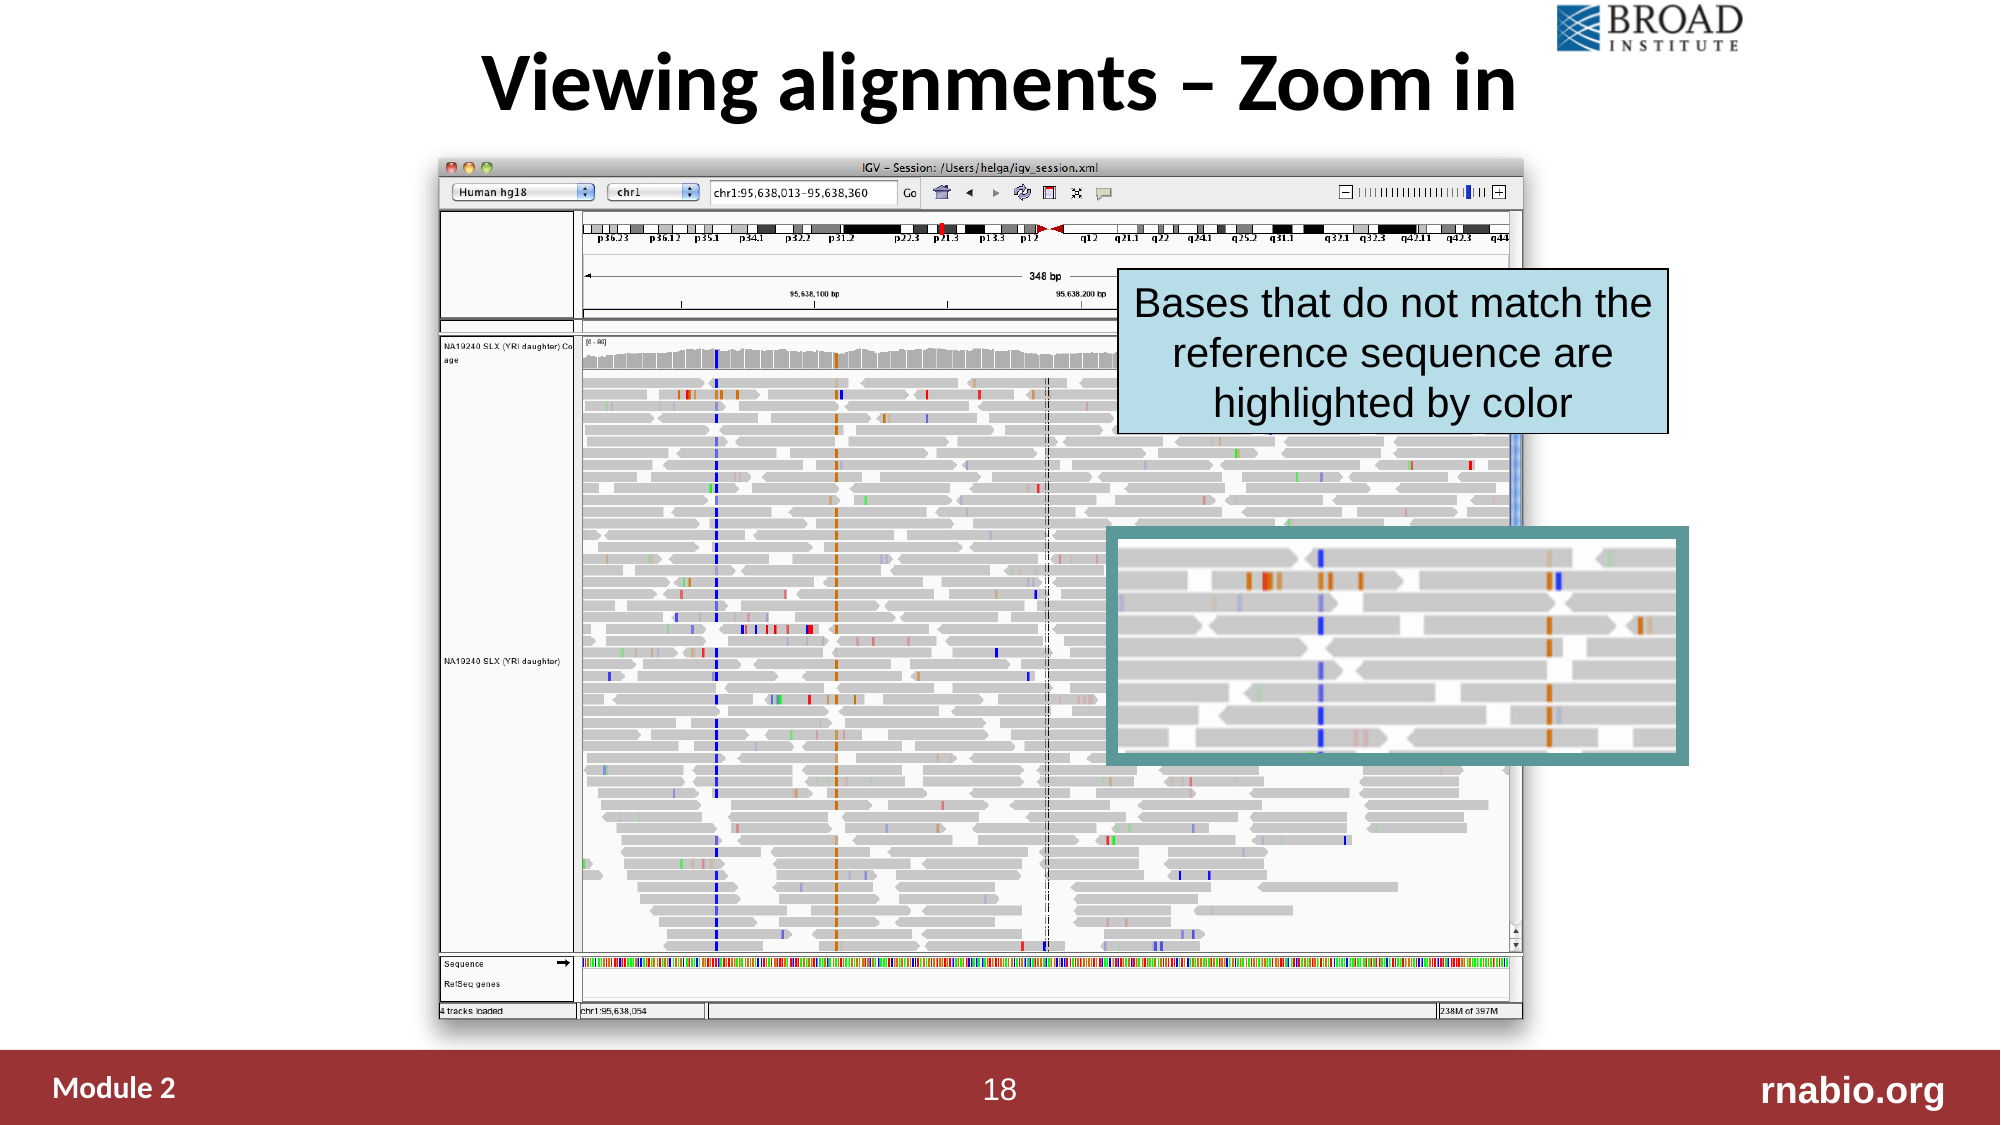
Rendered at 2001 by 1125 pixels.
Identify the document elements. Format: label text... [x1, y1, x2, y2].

title Viewing alignments – Zoom in [275, 0, 1725, 172]
picture [404, 136, 1677, 1065]
text_box Bases that do not match the reference sequence are highlighted by color [1561, 268, 1669, 434]
picture [1554, 0, 1747, 58]
